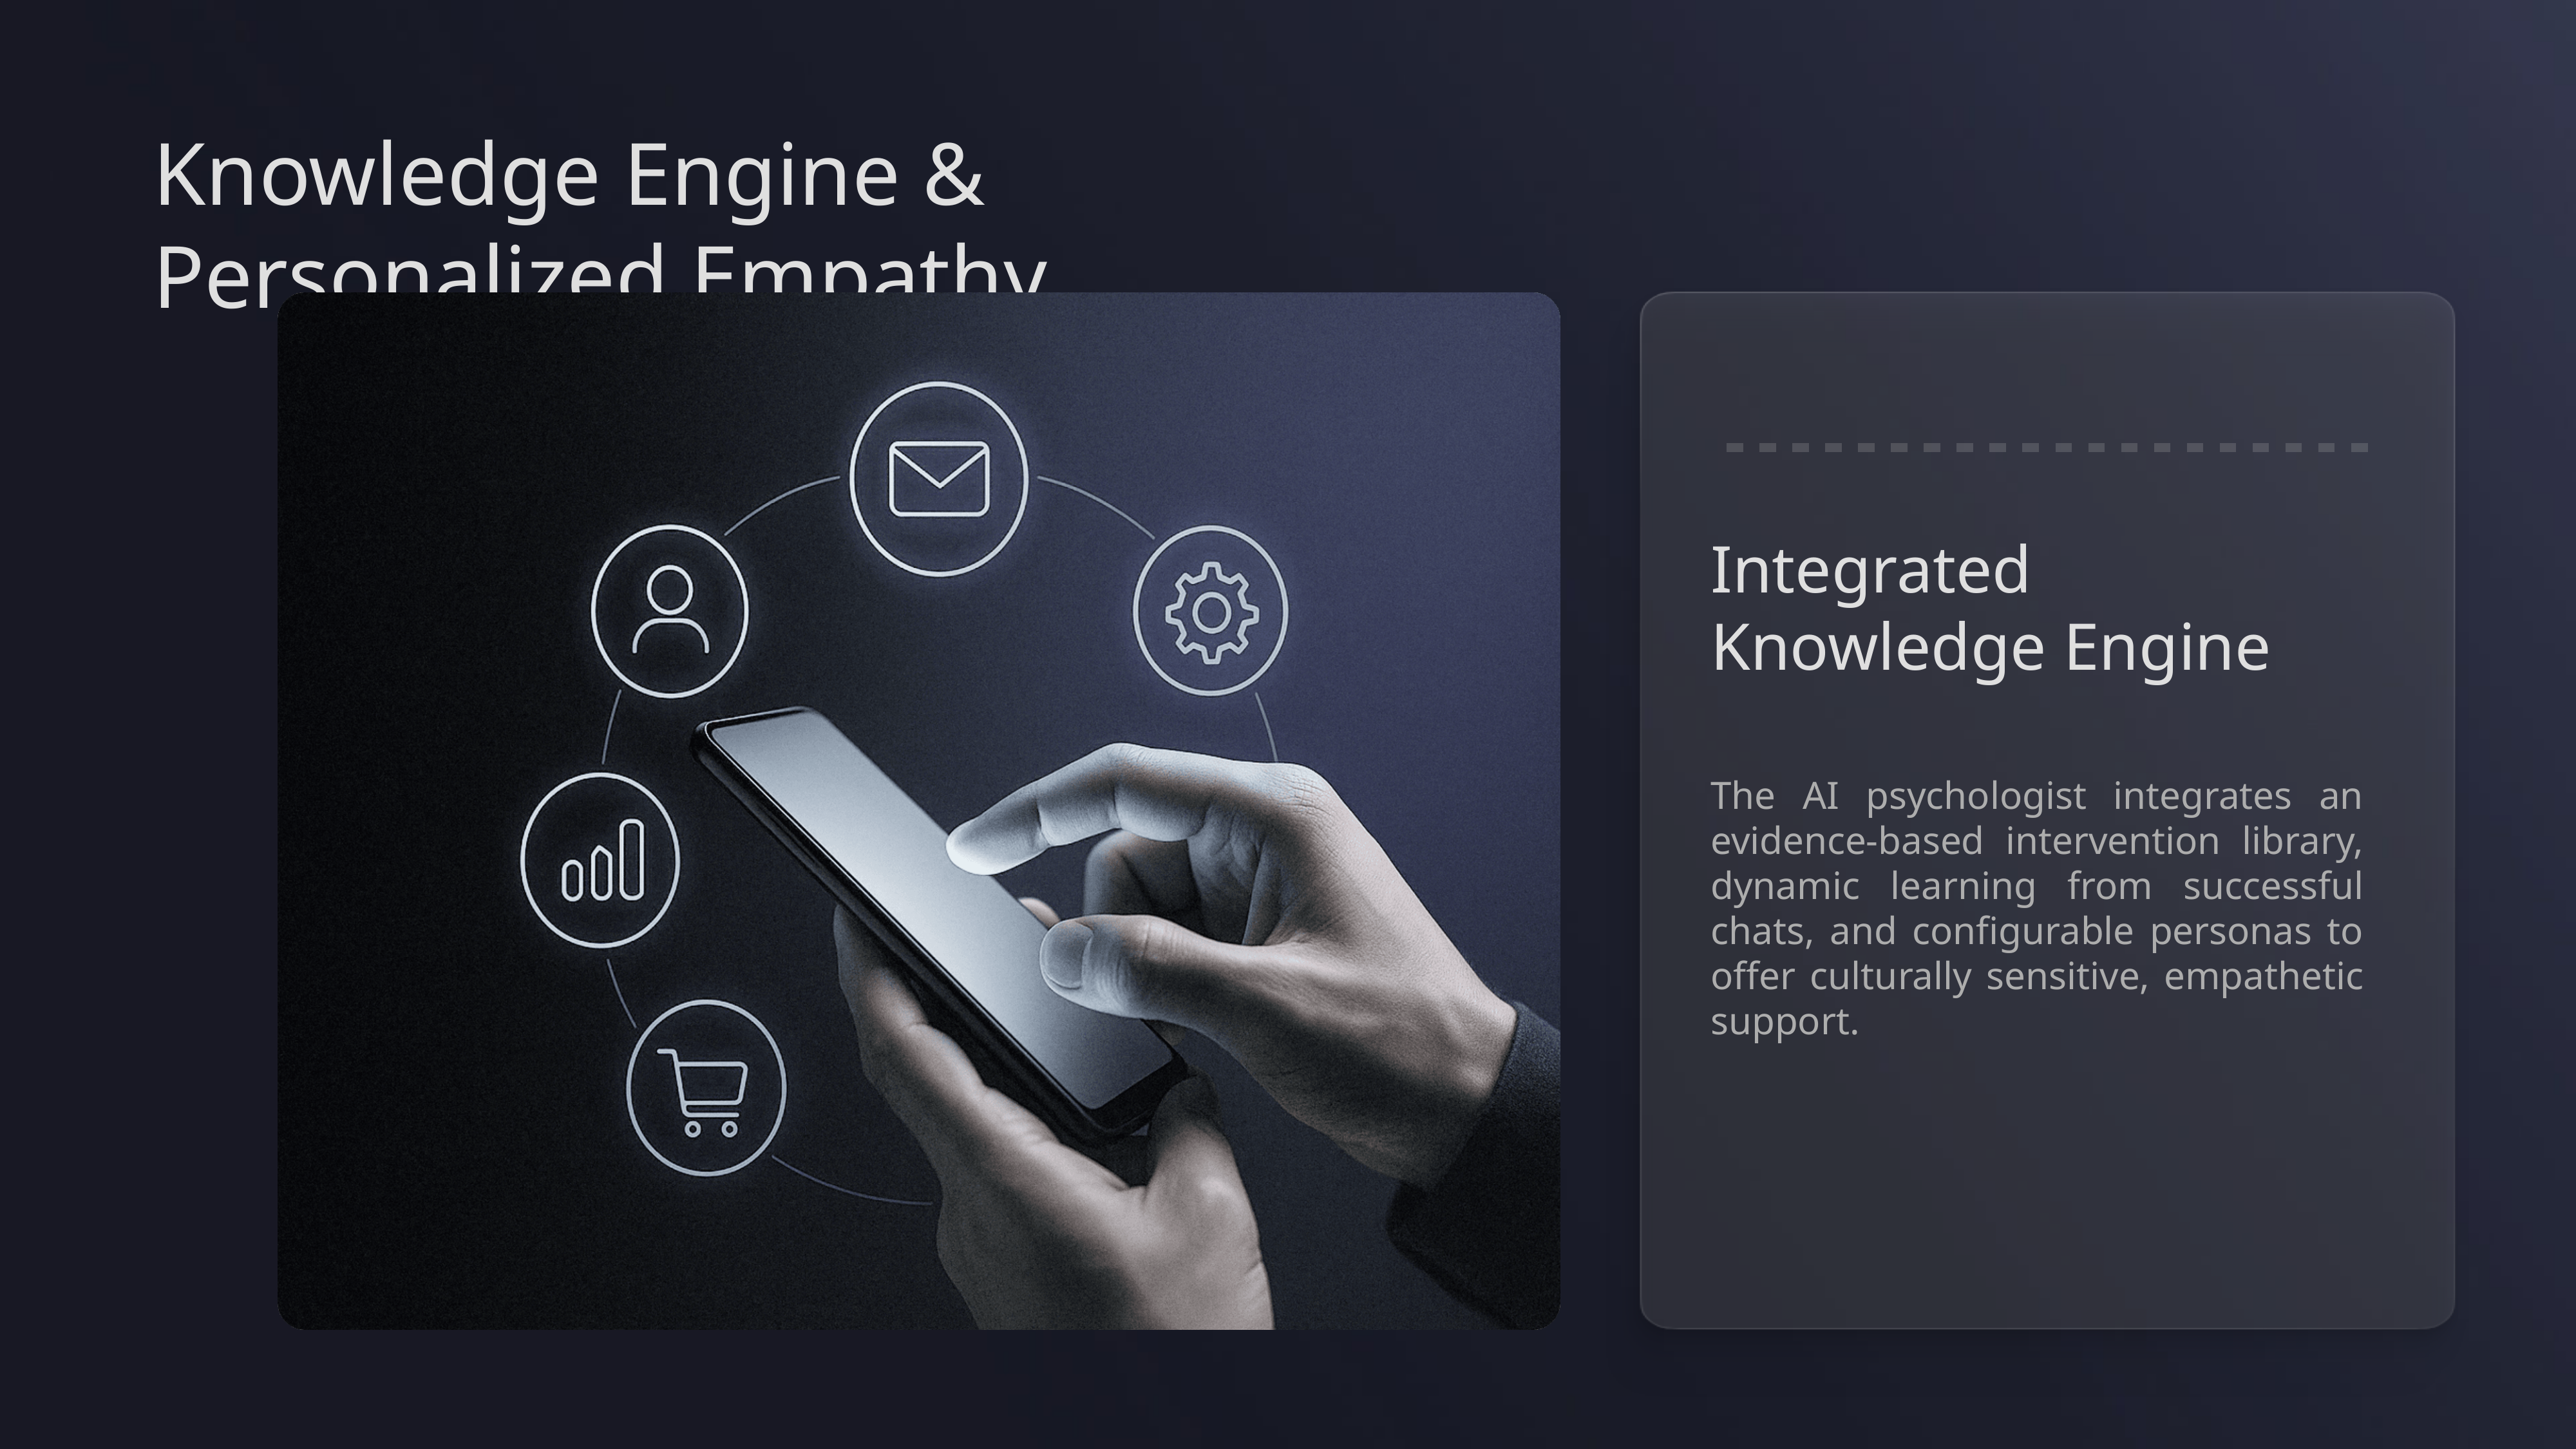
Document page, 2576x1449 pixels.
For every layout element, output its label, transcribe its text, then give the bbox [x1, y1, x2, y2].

picture [0, 0, 2576, 1449]
text_box Knowledge Engine & Personalized Empathy [153, 119, 1317, 251]
